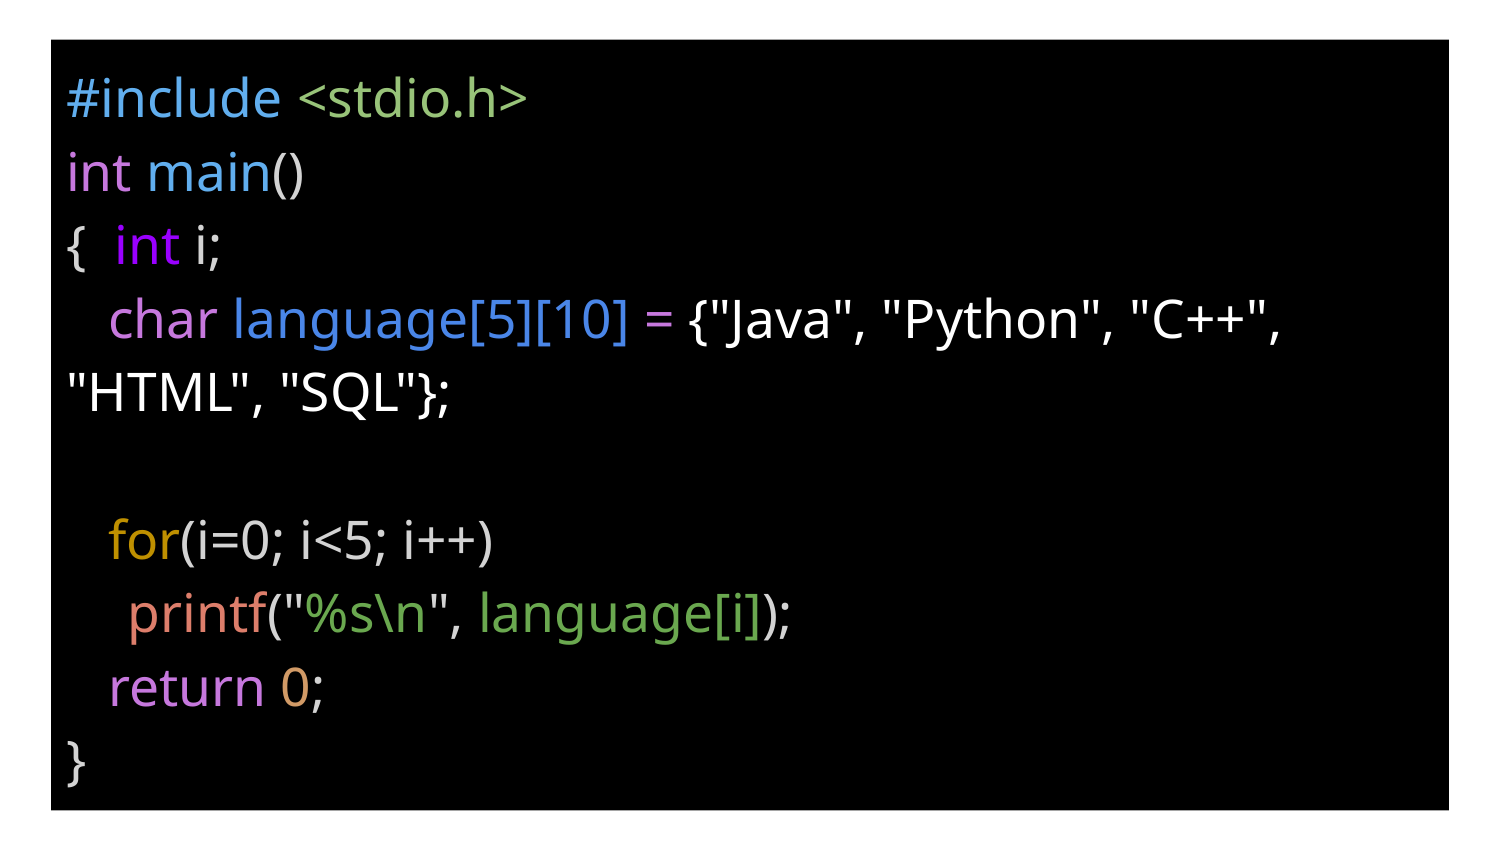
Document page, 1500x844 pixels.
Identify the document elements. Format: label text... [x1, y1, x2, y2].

list #include <stdio.h> int main() { int i; char language[5][10] = {"Java", "Python", "C++", "HTML", "SQL"}; for(i=0; i<5; i++) printf("%s\n", language[i]); return 0; } [51, 39, 1449, 811]
